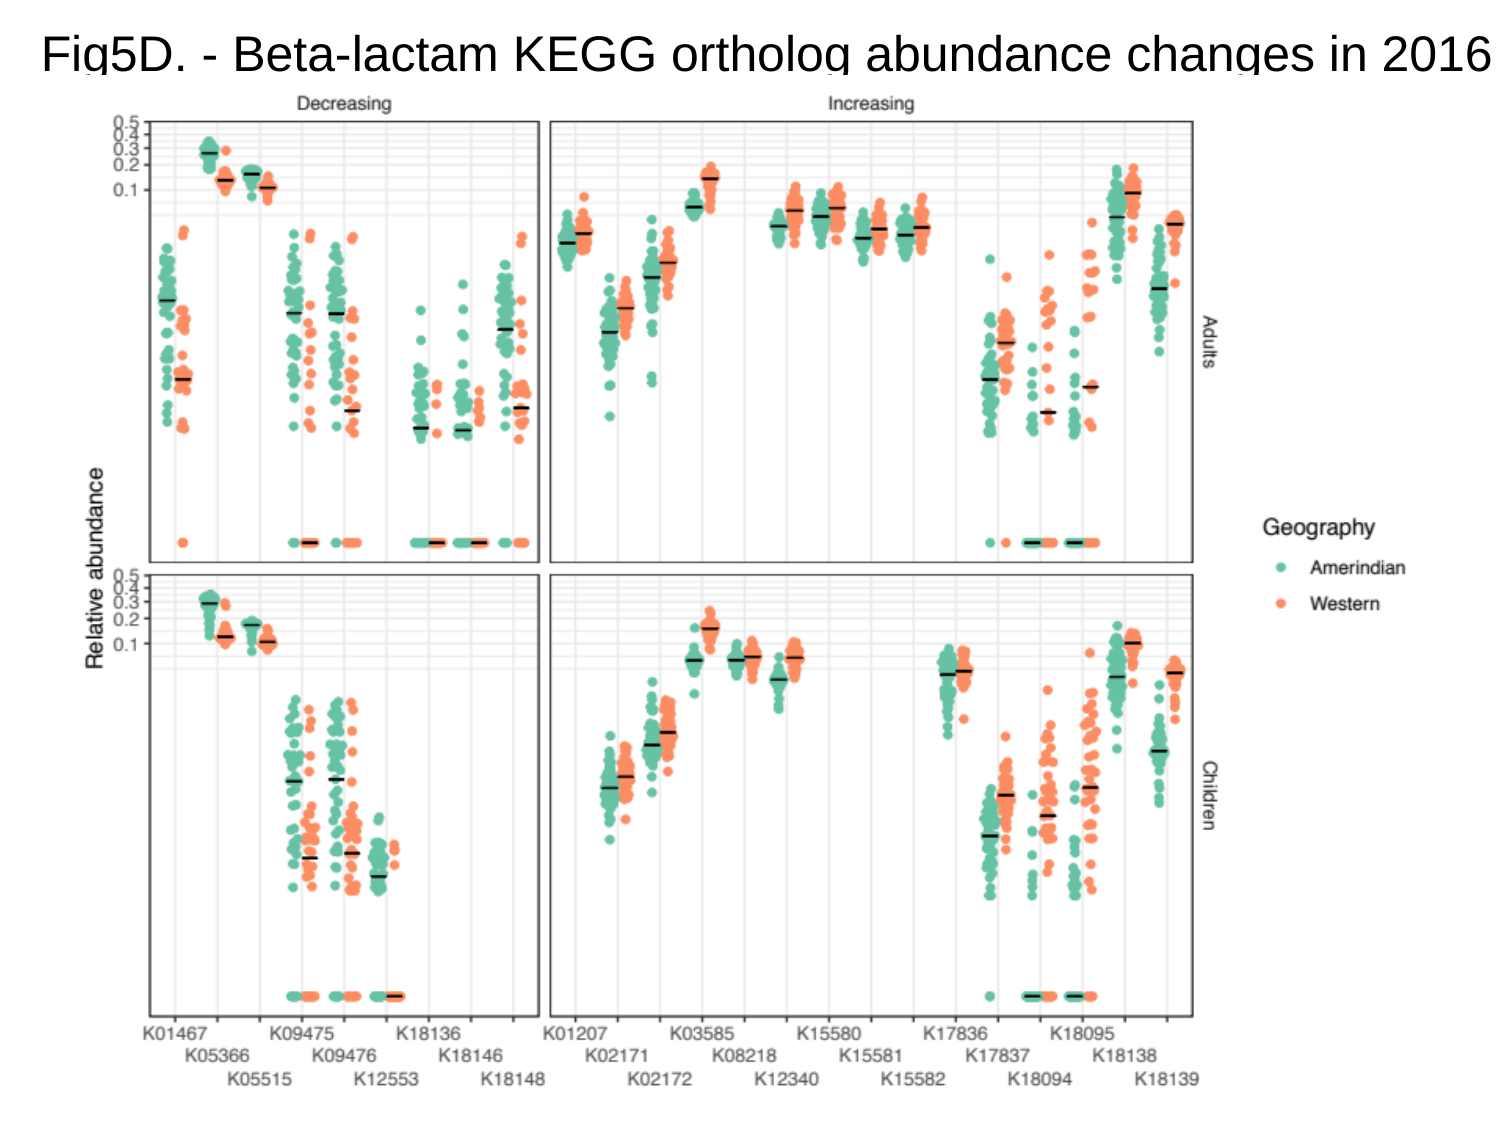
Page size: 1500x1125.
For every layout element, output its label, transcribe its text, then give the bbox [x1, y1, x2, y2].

title Fig5D. - Beta-lactam KEGG ortholog abundance changes in 2016 [0, 13, 1500, 89]
picture [74, 74, 1426, 1125]
